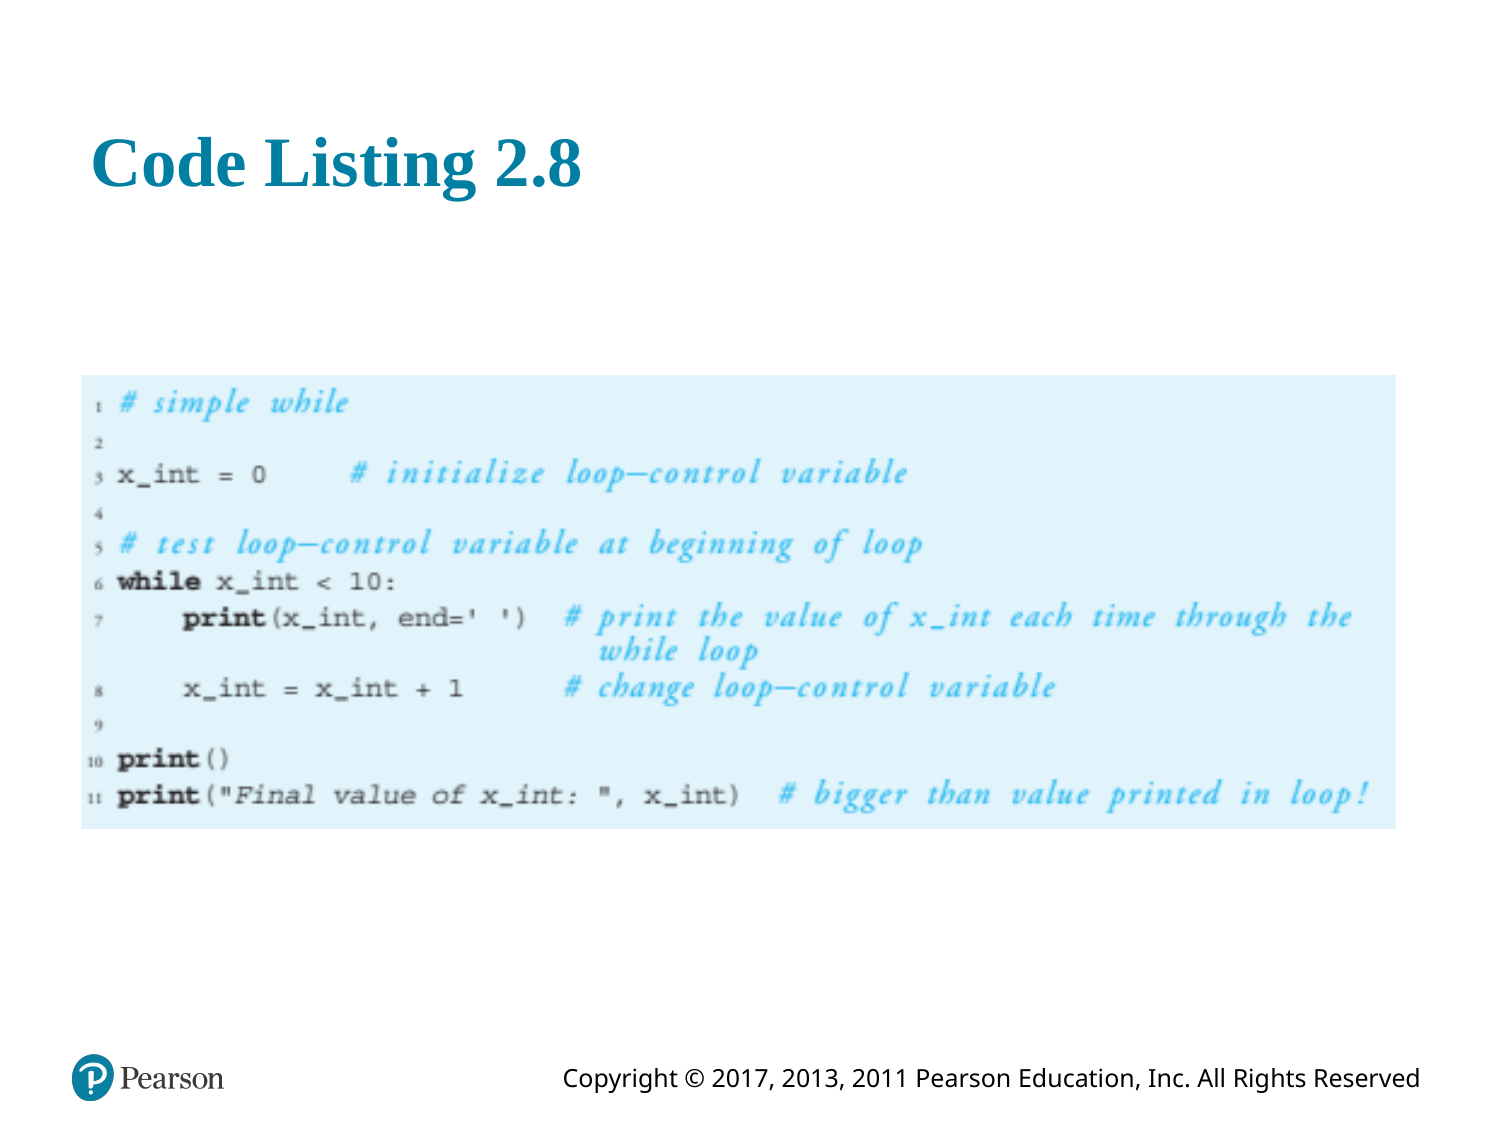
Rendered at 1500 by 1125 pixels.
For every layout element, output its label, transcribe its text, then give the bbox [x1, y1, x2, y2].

picture [72, 1087, 83, 1101]
picture [72, 1054, 88, 1070]
title Code Listing 2.8 [75, 35, 1425, 216]
picture [80, 1063, 106, 1088]
picture [98, 1054, 224, 1101]
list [80, 374, 1396, 829]
